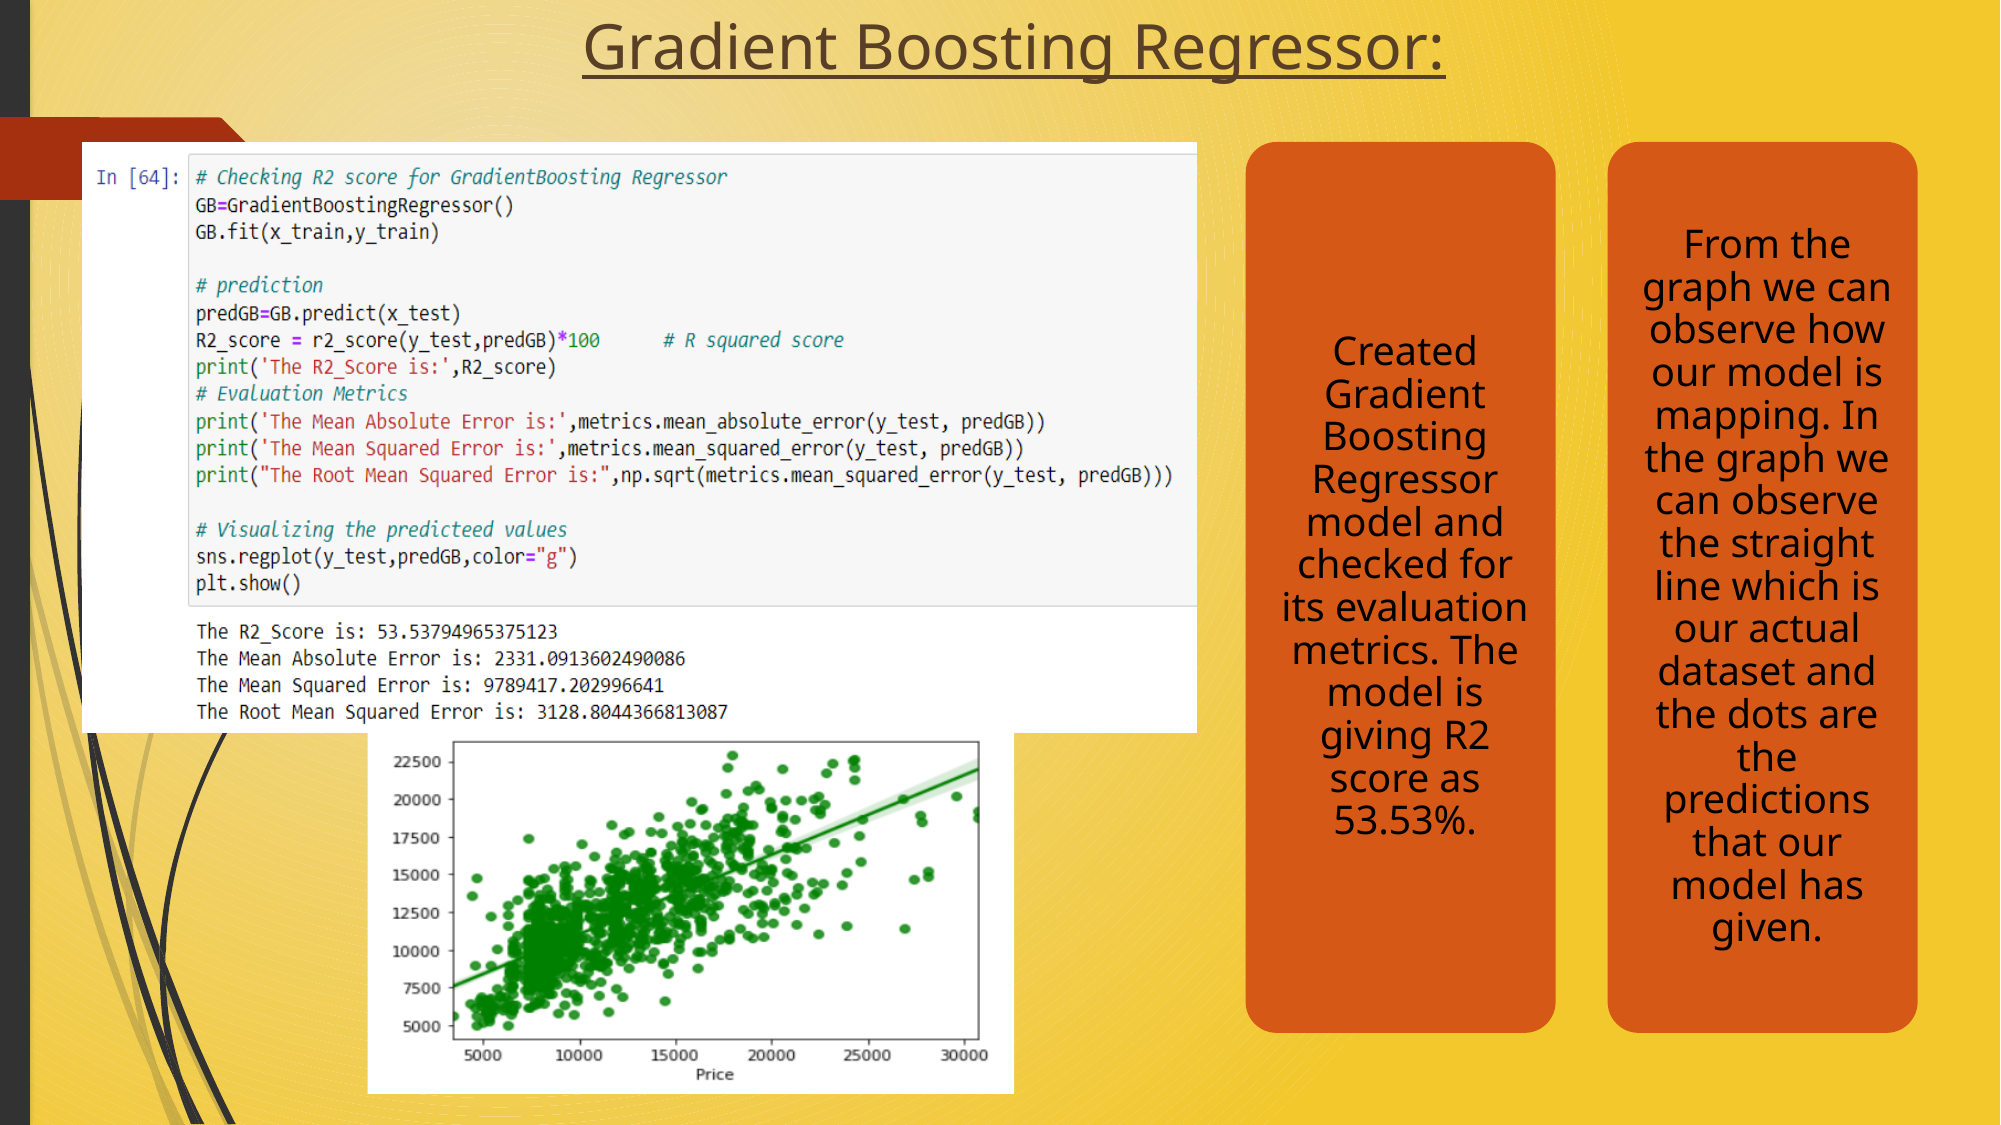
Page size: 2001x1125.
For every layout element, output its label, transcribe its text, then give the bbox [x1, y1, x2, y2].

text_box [1245, 141, 1919, 1034]
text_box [367, 732, 1015, 1094]
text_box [81, 141, 1198, 733]
text_box Gradient Boosting Regressor: [153, 0, 1875, 90]
